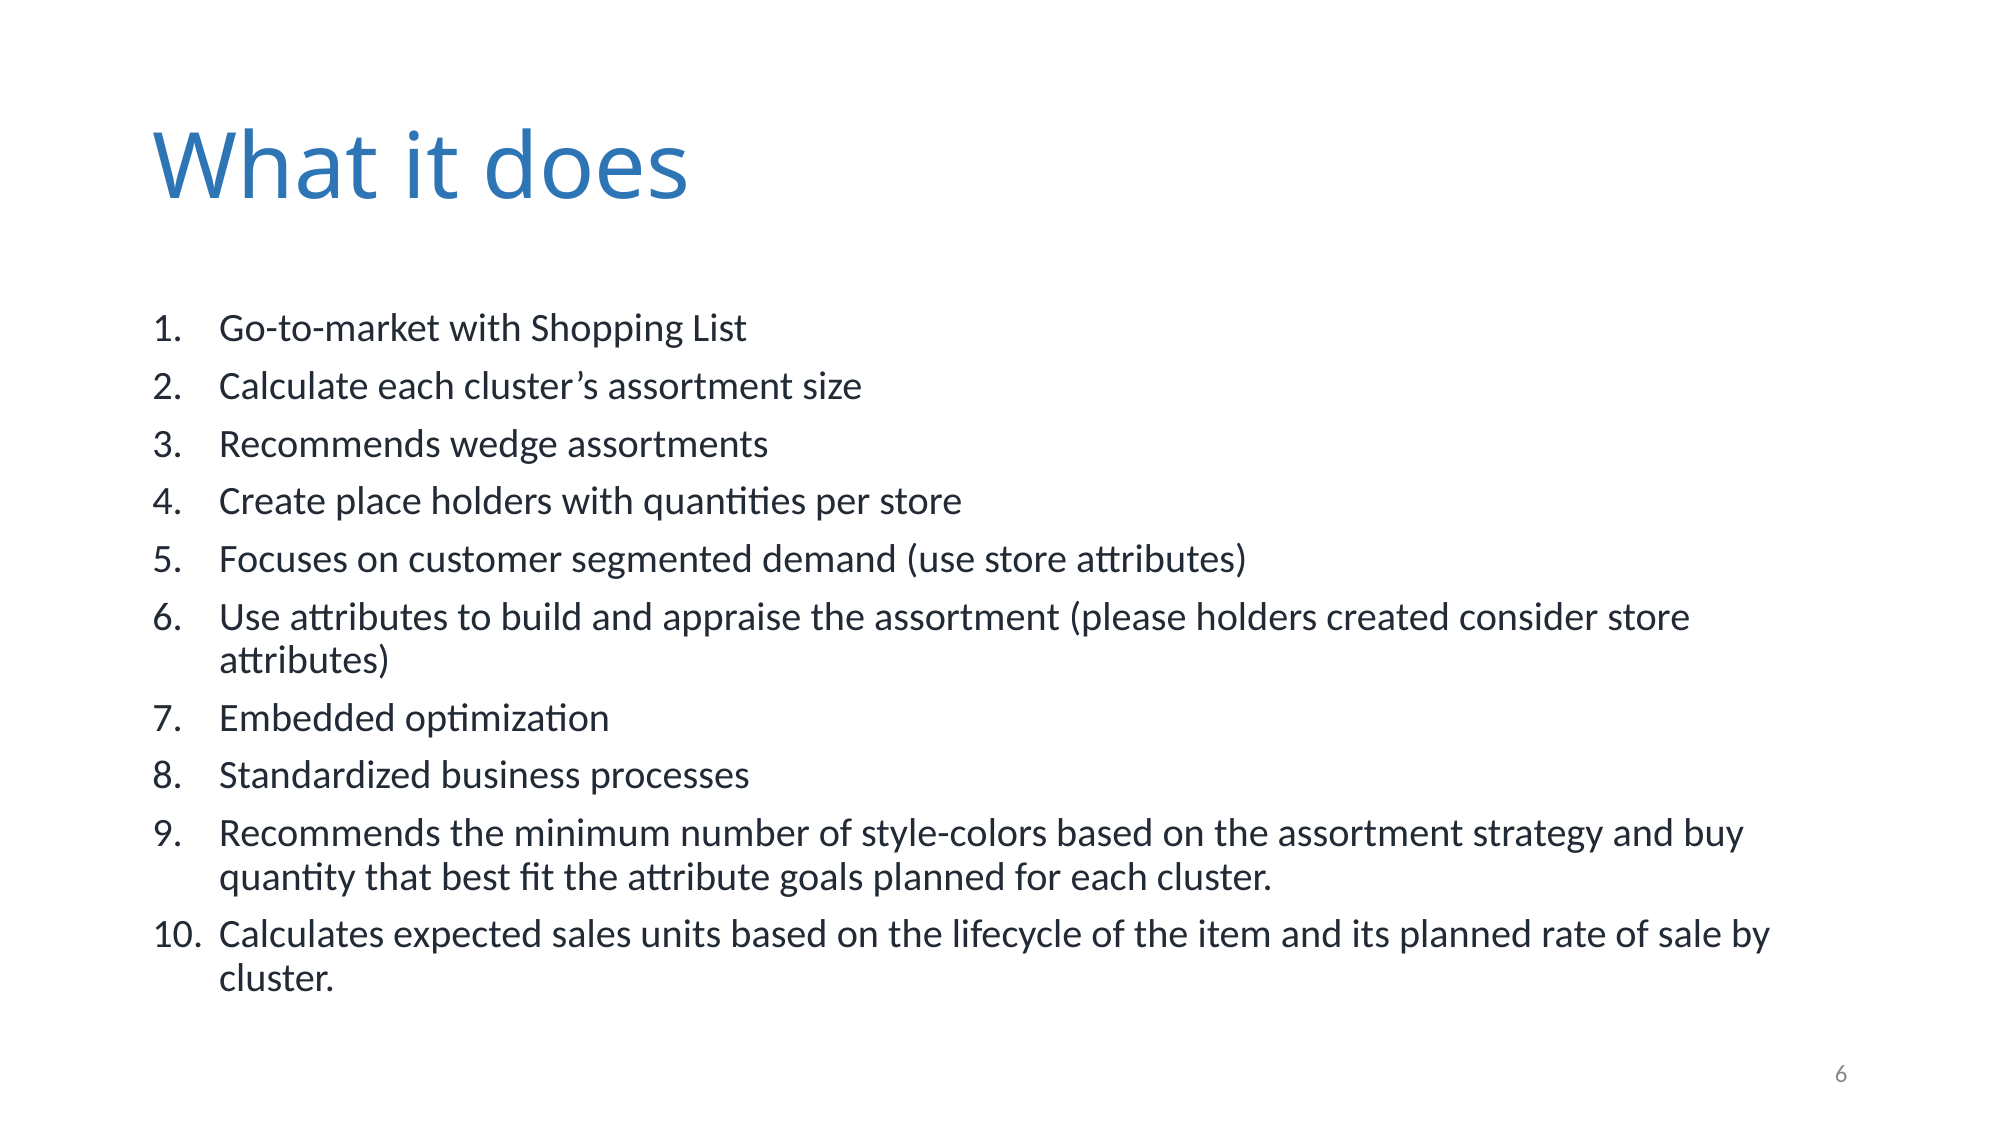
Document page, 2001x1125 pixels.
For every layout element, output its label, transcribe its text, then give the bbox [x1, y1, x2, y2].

list Go-to-market with Shopping List Calculate each cluster’s assortment size Recommends wedge assortments Create place holders with quantities per store Focuses on customer segmented demand (use store attributes) Use attributes to build and appraise the assortment (please holders created consider store attributes) Embedded optimization Standardized business processes Recommends the minimum number of style-colors based on the assortment strategy and buy quantity that best fit the attribute goals planned for each cluster. Calculates expected sales units based on the lifecycle of the item and its planned rate of sale by cluster. [137, 299, 1863, 1014]
slide_number 6 [1412, 1042, 1863, 1103]
title What it does [137, 59, 1863, 278]
